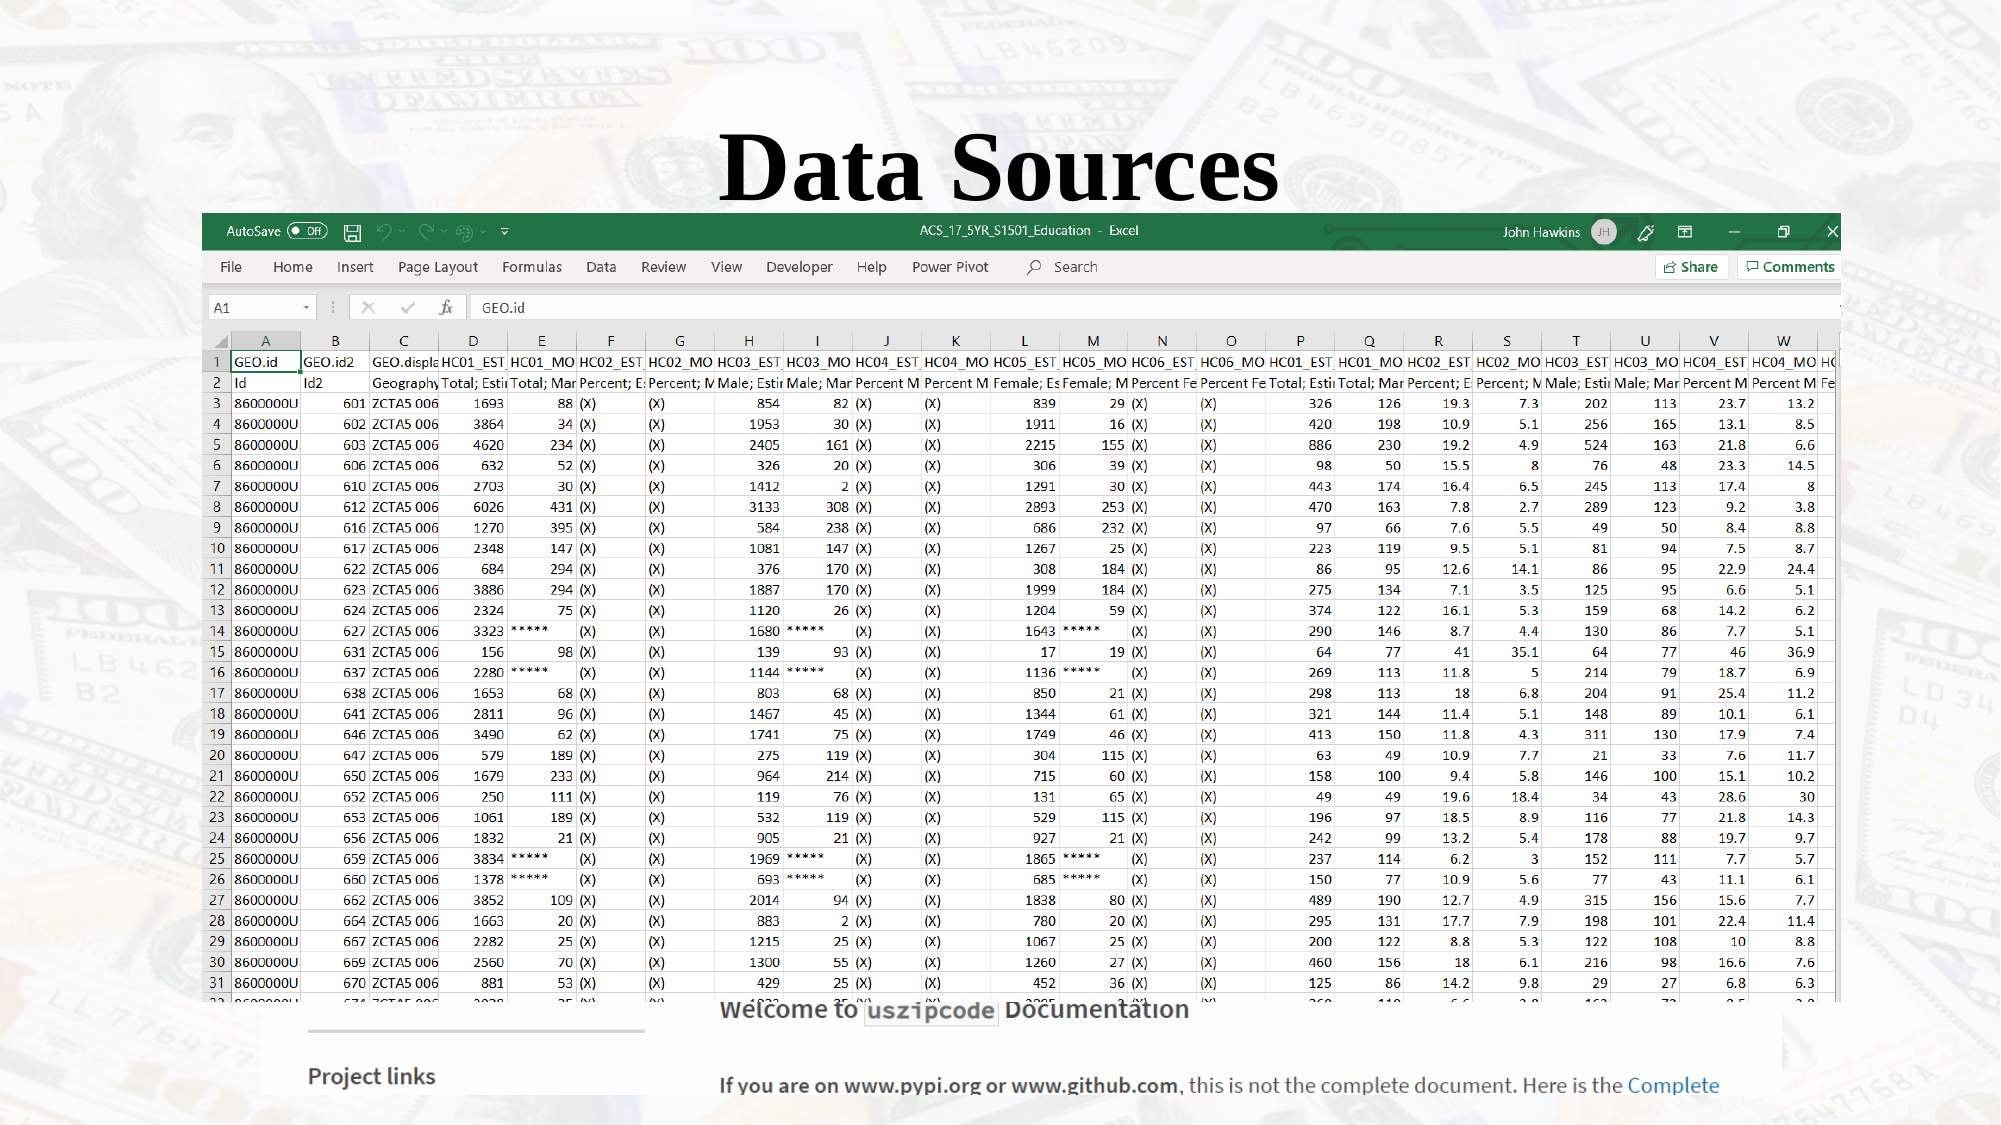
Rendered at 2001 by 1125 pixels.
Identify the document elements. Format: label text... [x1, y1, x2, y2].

title Data Sources [137, 59, 1863, 278]
picture [202, 213, 1841, 1095]
